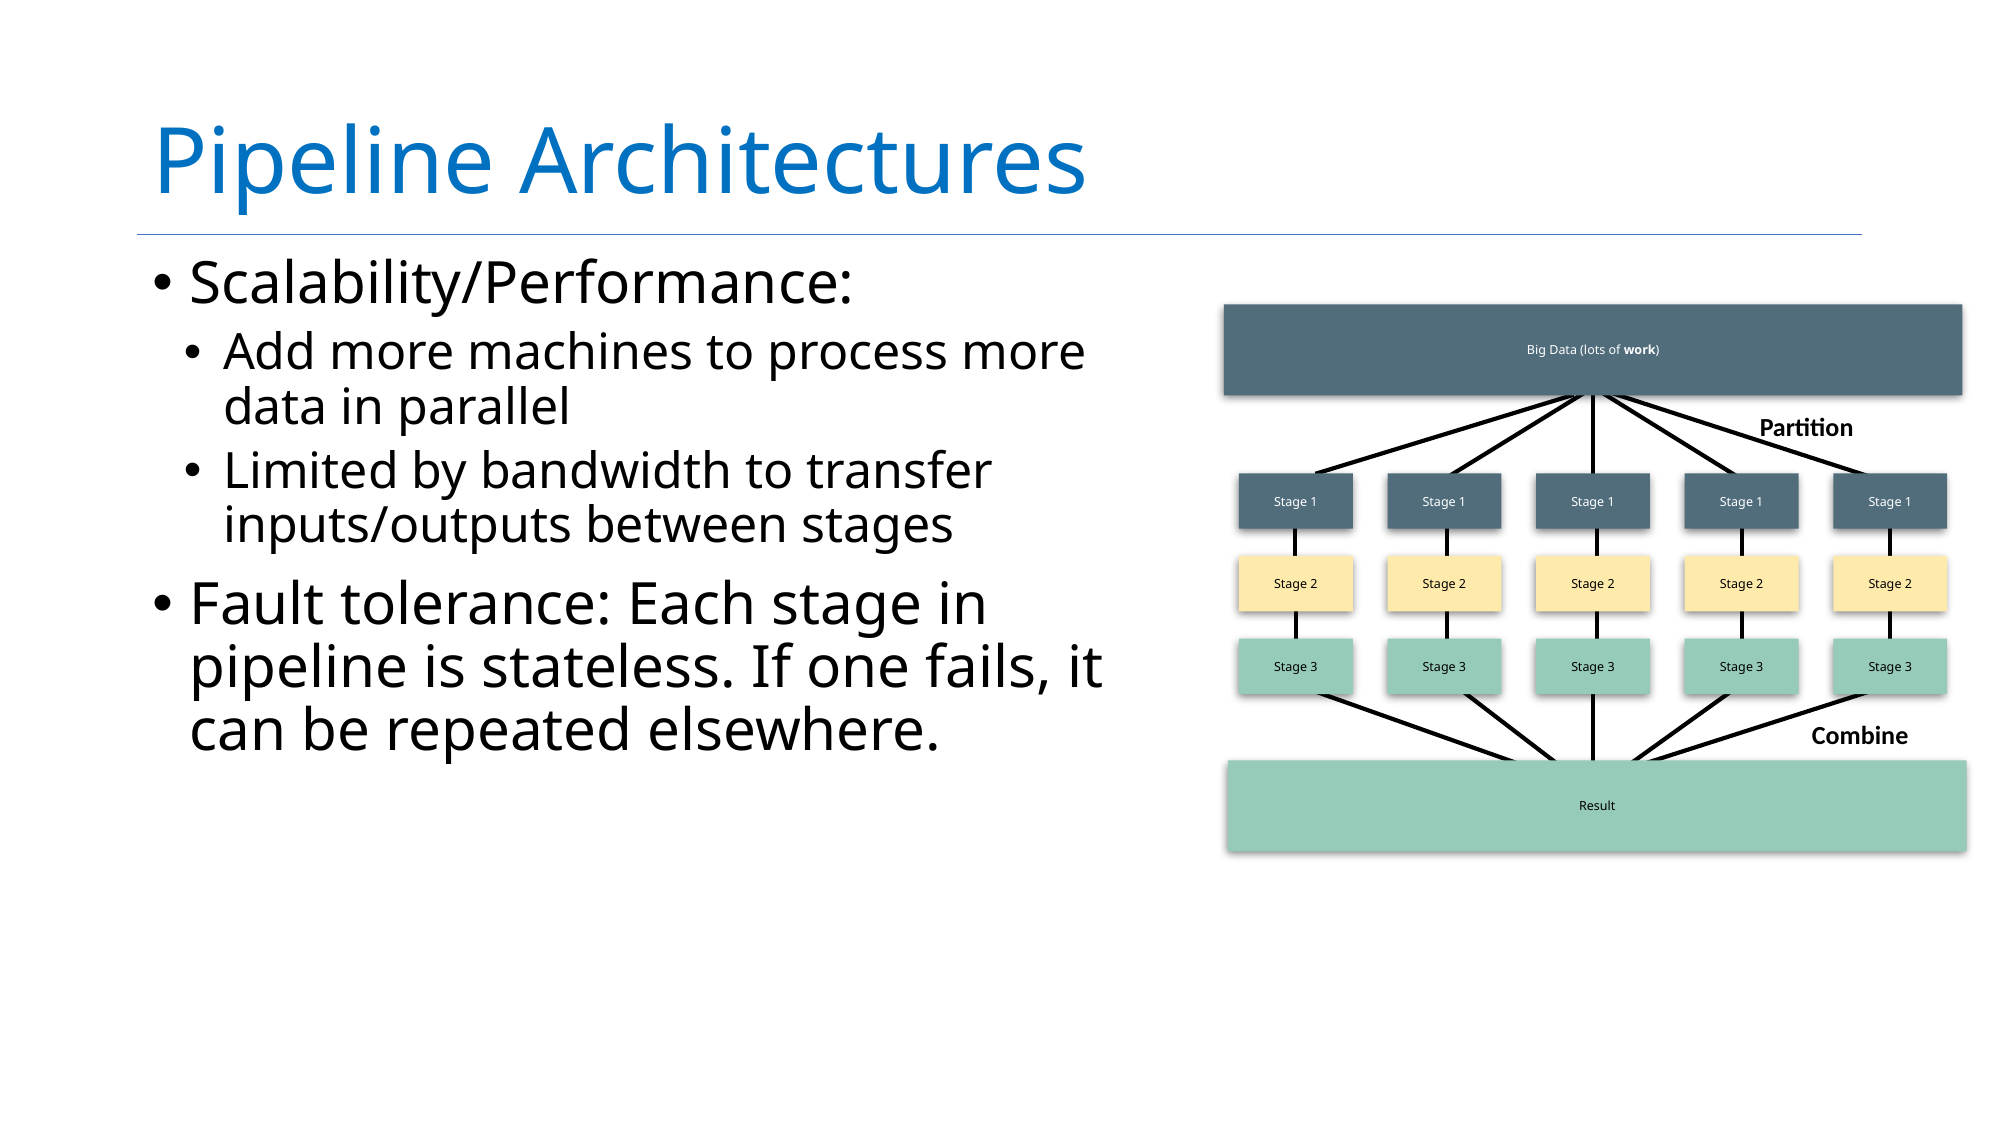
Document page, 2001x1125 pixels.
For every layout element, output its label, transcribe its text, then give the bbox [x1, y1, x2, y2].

text_box Stage 3 [1536, 638, 1650, 695]
title Pipeline Architectures [137, 3, 1863, 221]
text_box Combine [1779, 707, 1941, 757]
text_box Stage 3 [1684, 638, 1799, 695]
text_box Result [1227, 760, 1967, 852]
text_box Stage 3 [1238, 638, 1353, 695]
text_box Stage 2 [1536, 555, 1650, 612]
text_box Stage 1 [1536, 473, 1650, 529]
text_box Partition [1747, 406, 1866, 447]
text_box Stage 2 [1238, 555, 1353, 612]
text_box Stage 2 [1833, 555, 1948, 612]
text_box Big Data (lots of work) [1223, 304, 1963, 396]
text_box Stage 1 [1387, 473, 1502, 529]
text_box Stage 3 [1387, 638, 1502, 695]
text_box Stage 1 [1238, 473, 1353, 529]
list Scalability/Performance: Add more machines to process more data in parallel Limited by bandwidth to transfer inputs/outputs between stages Fault tolerance: Each stage in pipeline is stateless. If one fails, it can be repeated elsewhere. [137, 246, 1175, 960]
text_box Stage 2 [1387, 555, 1502, 612]
text_box Stage 1 [1684, 473, 1799, 529]
text_box Stage 1 [1833, 473, 1948, 529]
text_box Stage 2 [1684, 555, 1799, 612]
text_box Stage 3 [1833, 638, 1948, 695]
